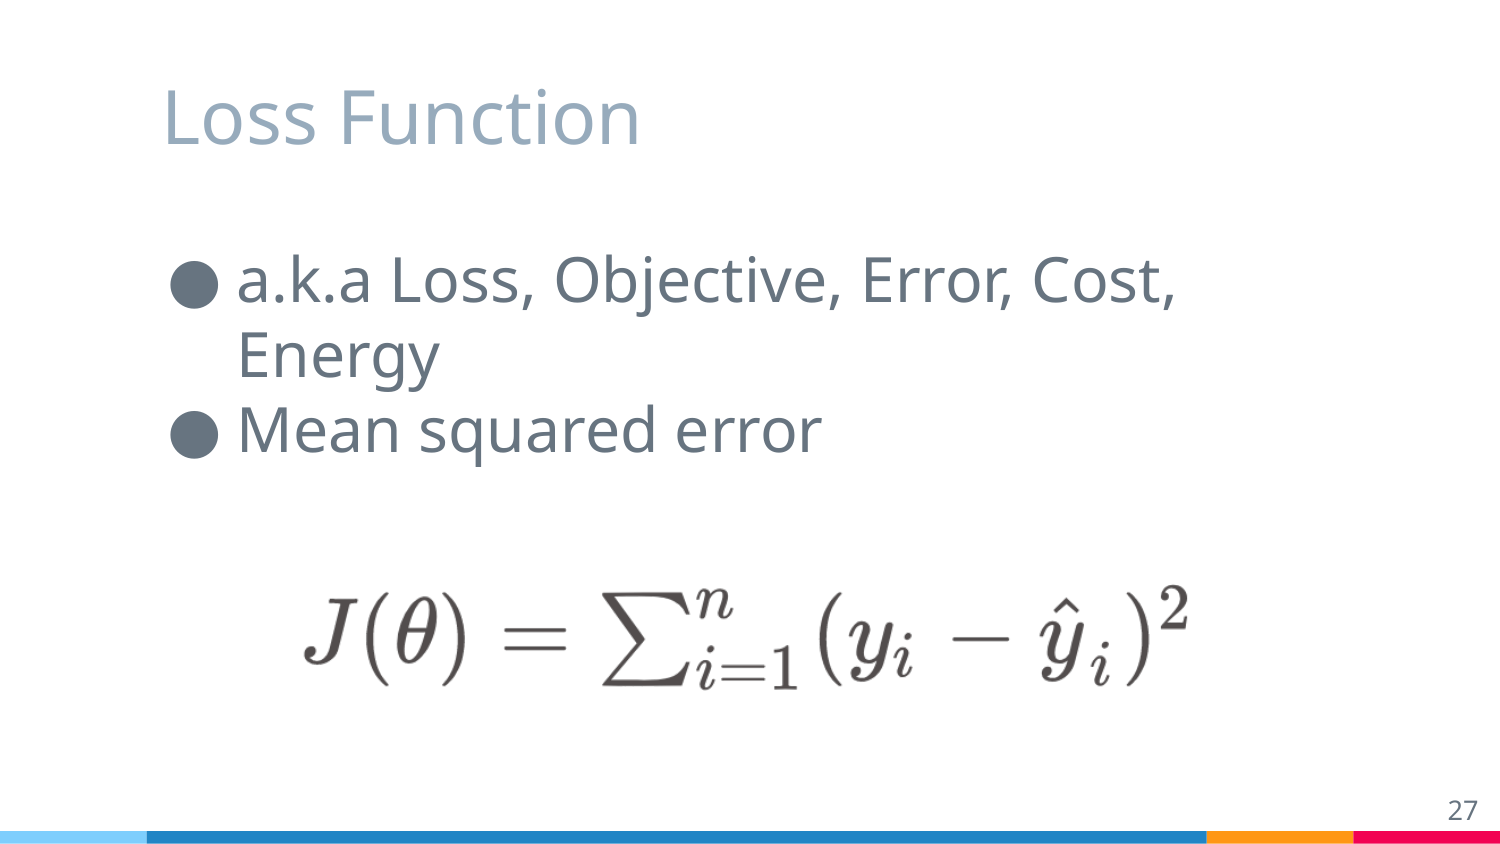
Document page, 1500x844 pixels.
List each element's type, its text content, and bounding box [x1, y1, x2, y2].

picture [296, 574, 1204, 702]
slide_number ‹#› [1403, 779, 1494, 844]
list a.k.a Loss, Objective, Error, Cost, Energy Mean squared error [146, 225, 1207, 809]
title Loss Function [146, 33, 1207, 175]
